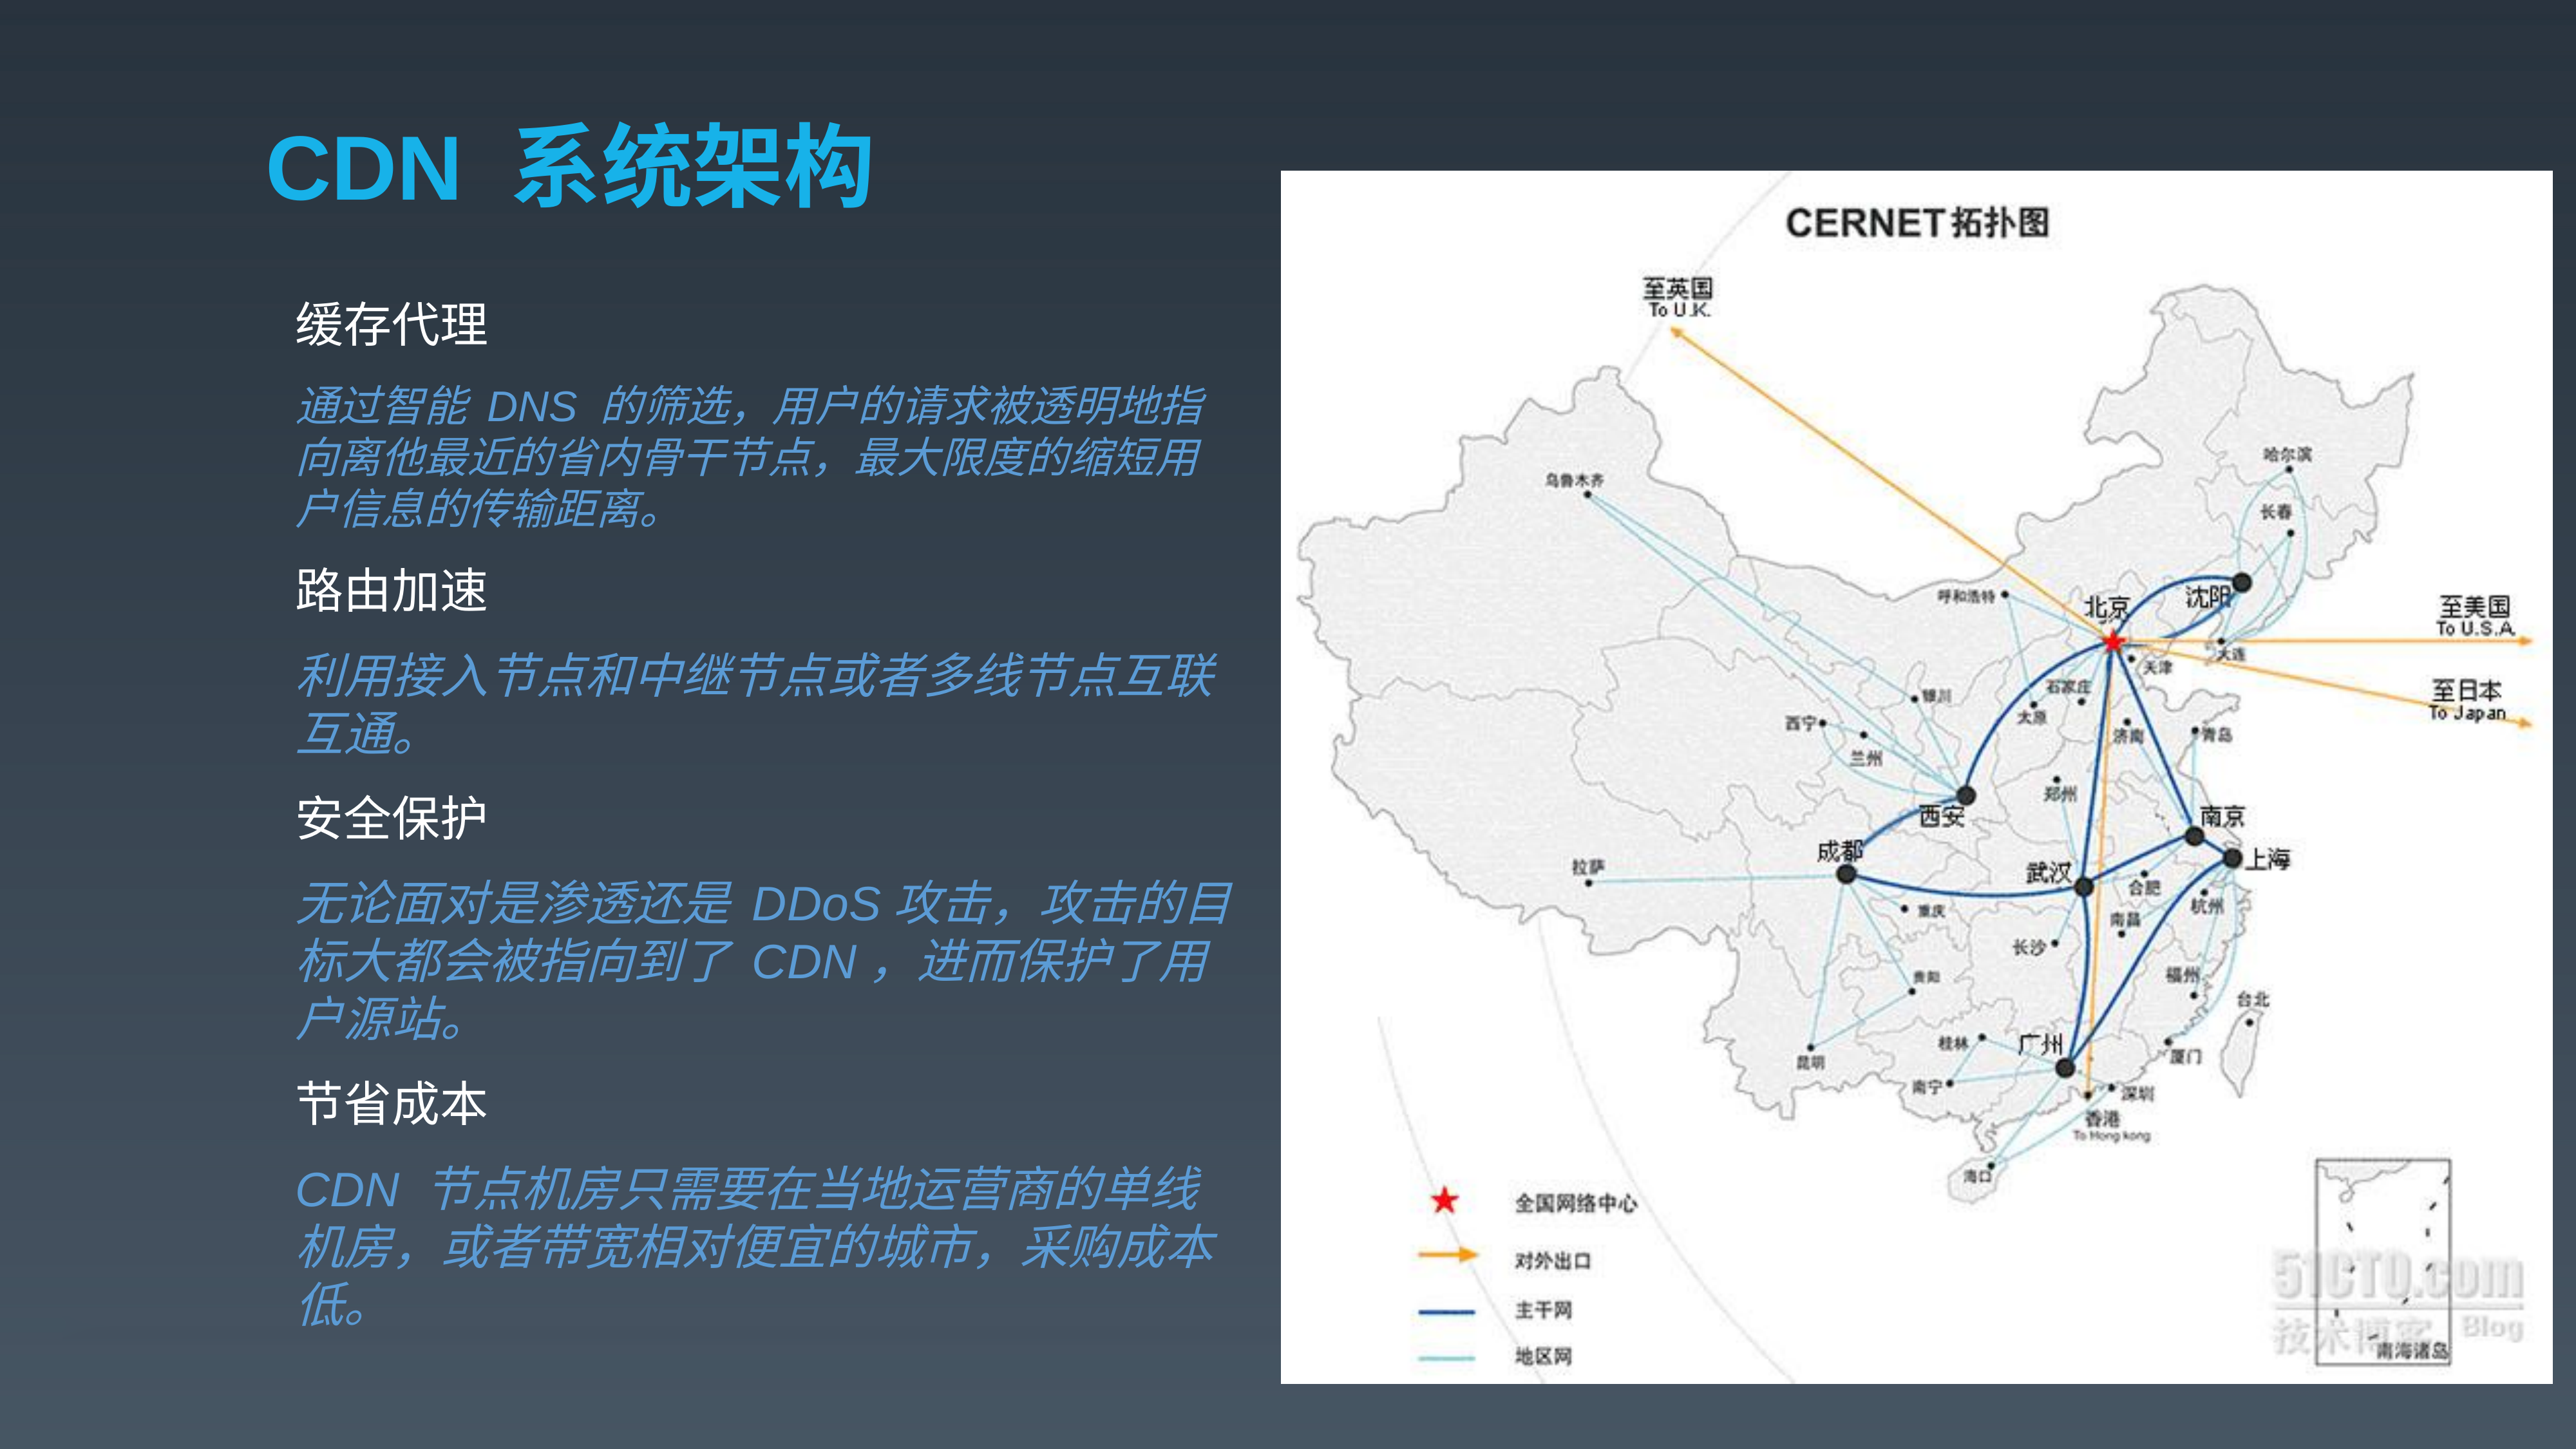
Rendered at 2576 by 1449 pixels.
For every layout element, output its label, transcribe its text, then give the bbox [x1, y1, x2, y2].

picture [0, 0, 2576, 1449]
list 缓存代理 通过智能 DNS 的筛选，用户的请求被透明地指向离他最近的省内骨干节点，最大限度的缩短用户信息的传输距离。 路由加速 利用接入节点和中继节点或者多线节点互联互通。 安全保护 无论面对是渗透还是 DDoS攻击，攻击的目标大都会被指向到了 CDN，进而保护了用户源站。 节省成本 CDN 节点机房只需要在当地运营商的单线机房，或者带宽相对便宜的城市，采购成本低。 [260, 288, 1238, 1384]
title CDN 系统架构 [260, 103, 2316, 243]
